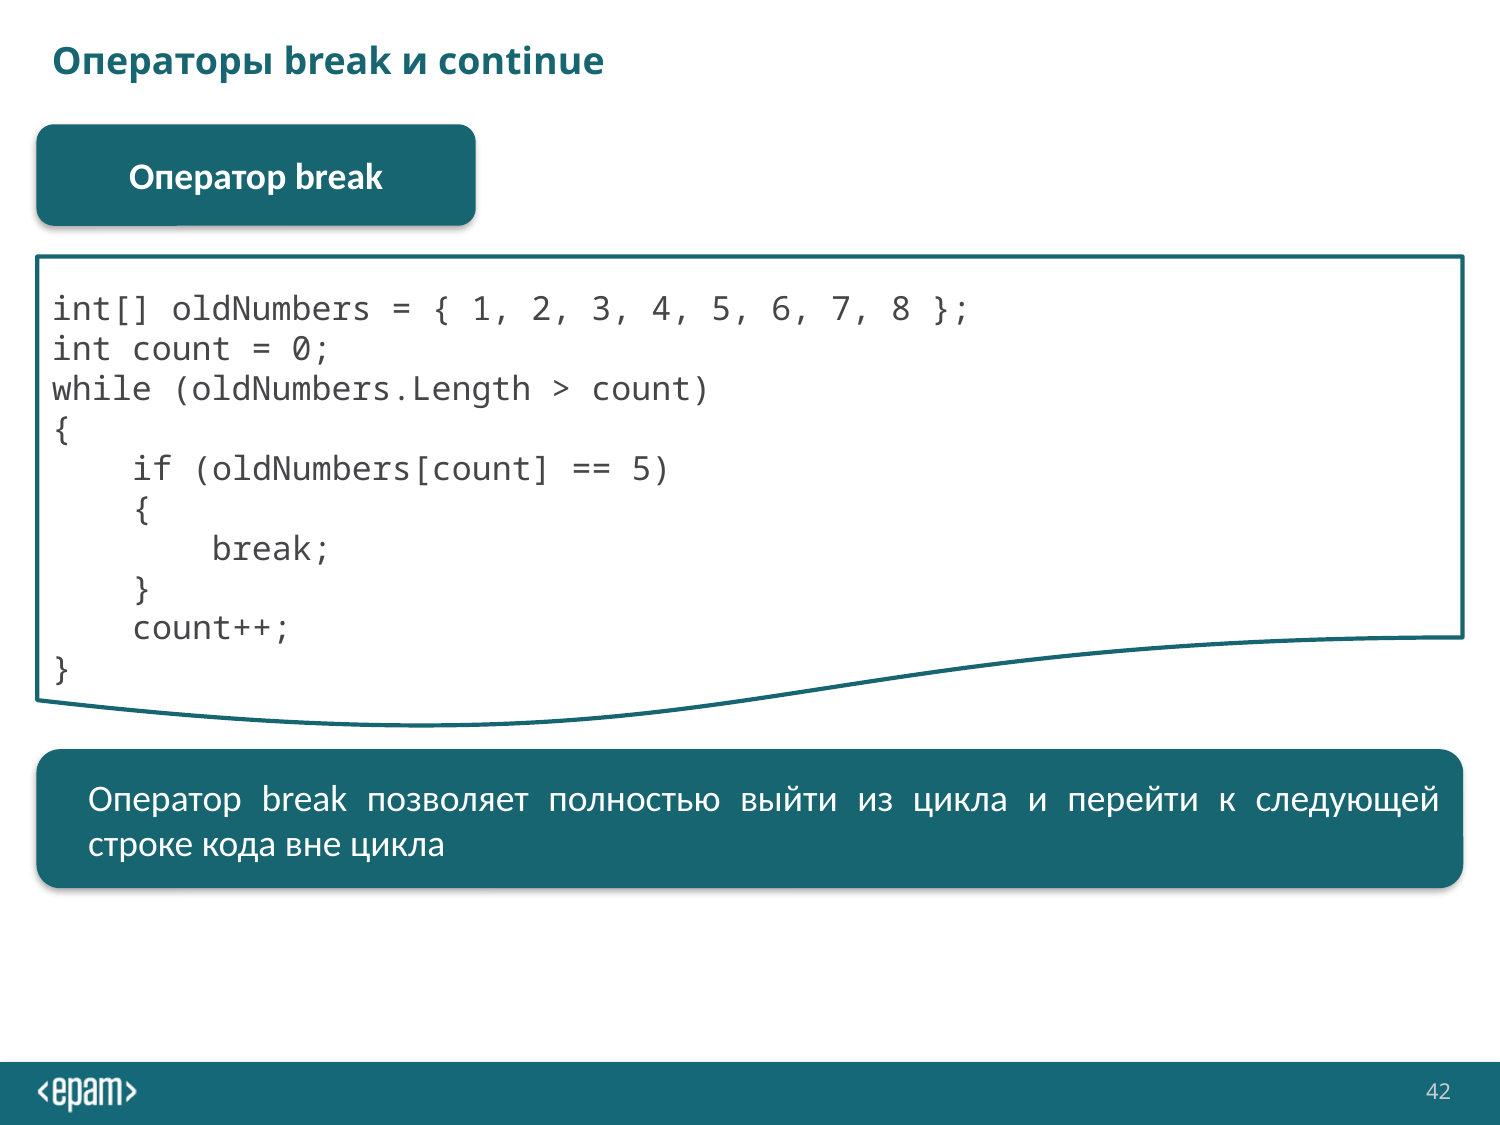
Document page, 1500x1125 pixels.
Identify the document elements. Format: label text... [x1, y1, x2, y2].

title Операторы break и continue [37, 29, 1469, 90]
text_box Оператор break позволяет полностью выйти из цикла и перейти к следующей строке кода вне цикла [36, 749, 1464, 889]
text_box int[] oldNumbers = { 1, 2, 3, 4, 5, 6, 7, 8 }; int count = 0; while (oldNumbers.Length > count) { if (oldNumbers[count] == 5) { break; } count++; } [35, 254, 1465, 728]
text_box Оператор break [36, 124, 476, 226]
picture [37, 1077, 137, 1113]
